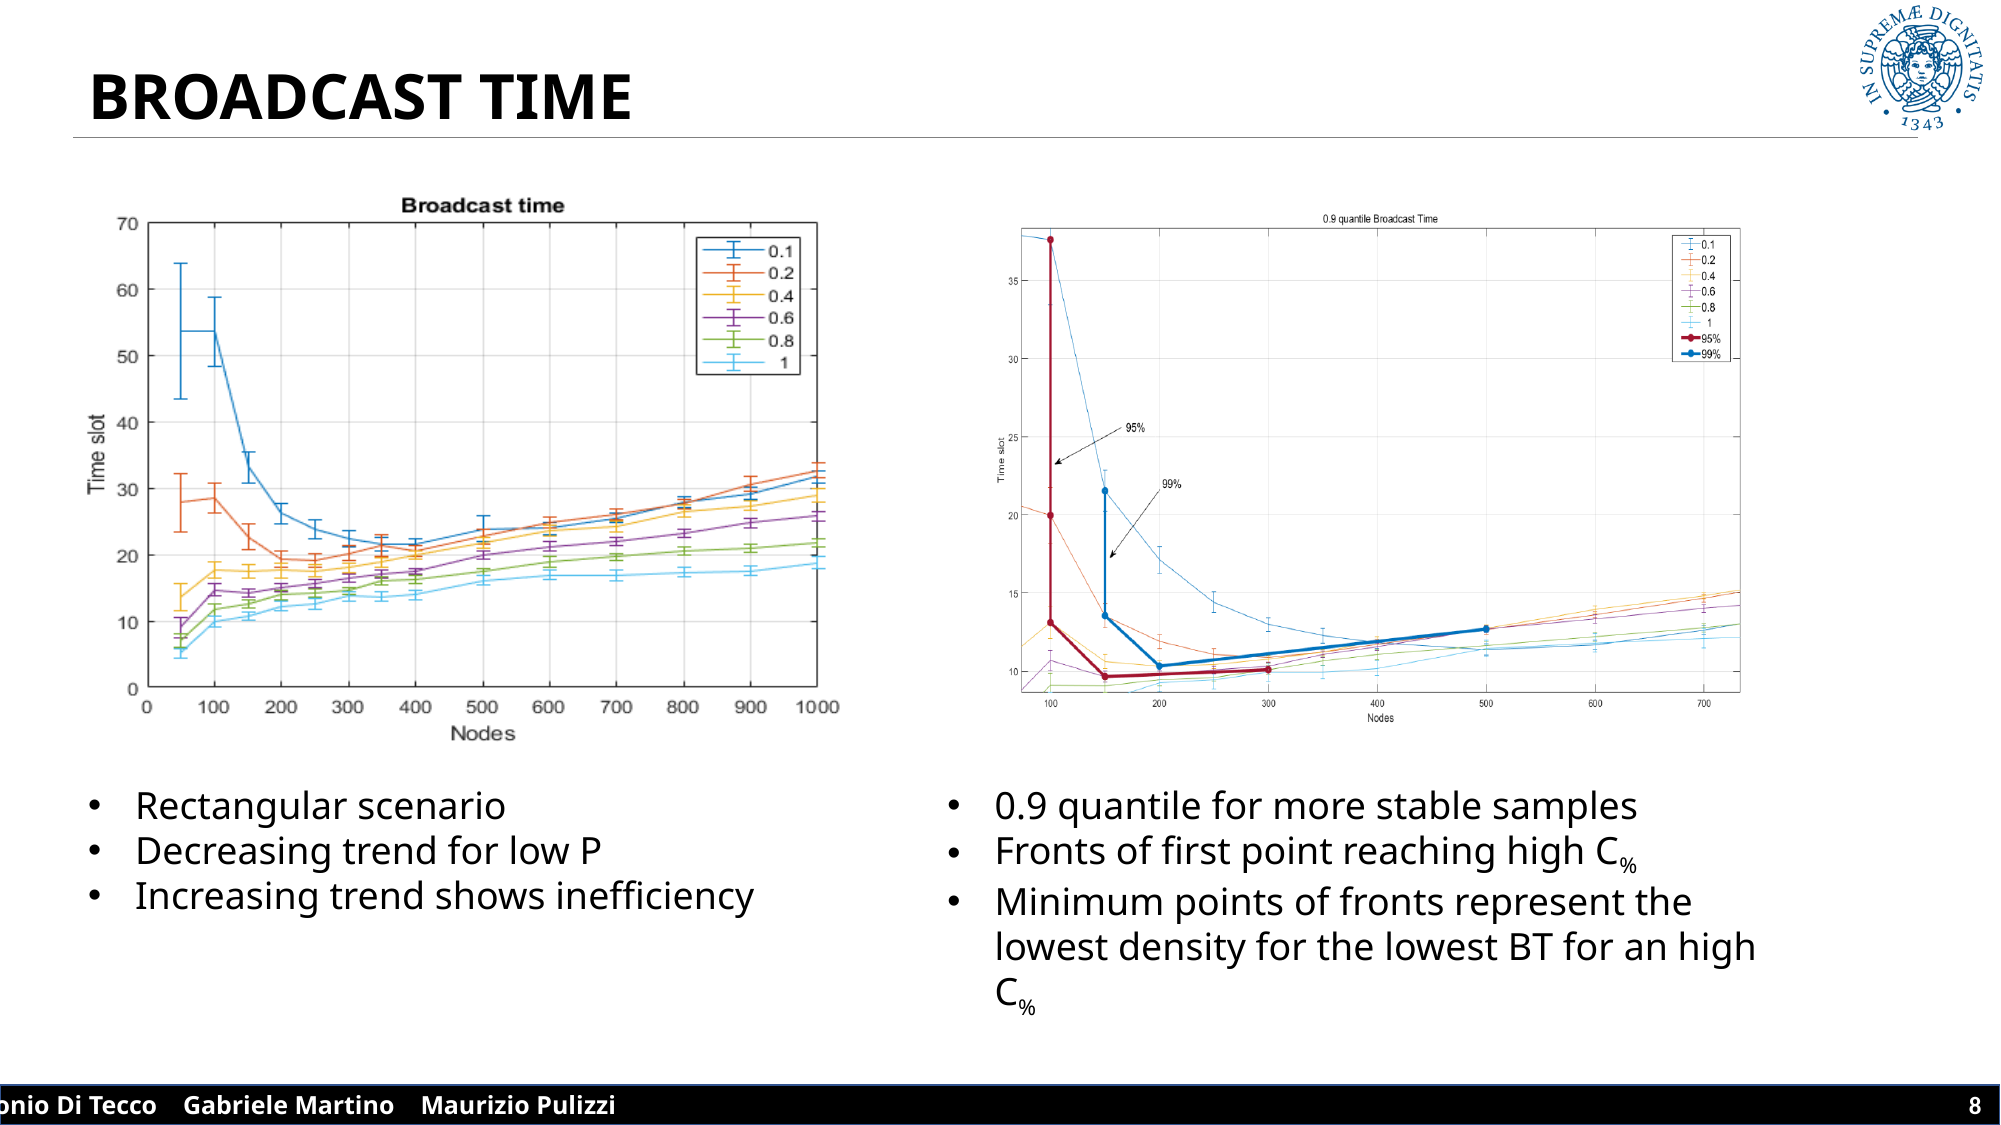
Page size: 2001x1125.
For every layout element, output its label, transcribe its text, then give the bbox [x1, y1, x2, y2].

text_box Antonio Di Tecco Gabriele Martino Maurizio Pulizzi [0, 1082, 633, 1125]
picture [1836, 5, 2000, 138]
picture [34, 180, 1828, 755]
text_box [633, 1084, 1954, 1125]
text_box Rectangular scenario Decreasing trend for low P Increasing trend shows inefficiency [73, 774, 932, 925]
text_box Broadcast time [73, 50, 1836, 137]
text_box 8 [1954, 1082, 2000, 1125]
text_box 0.9 quantile for more stable samples Fronts of first point reaching high C% Minimum points of fronts represent the lowest density for the lowest BT for an high C% [932, 774, 1795, 1027]
